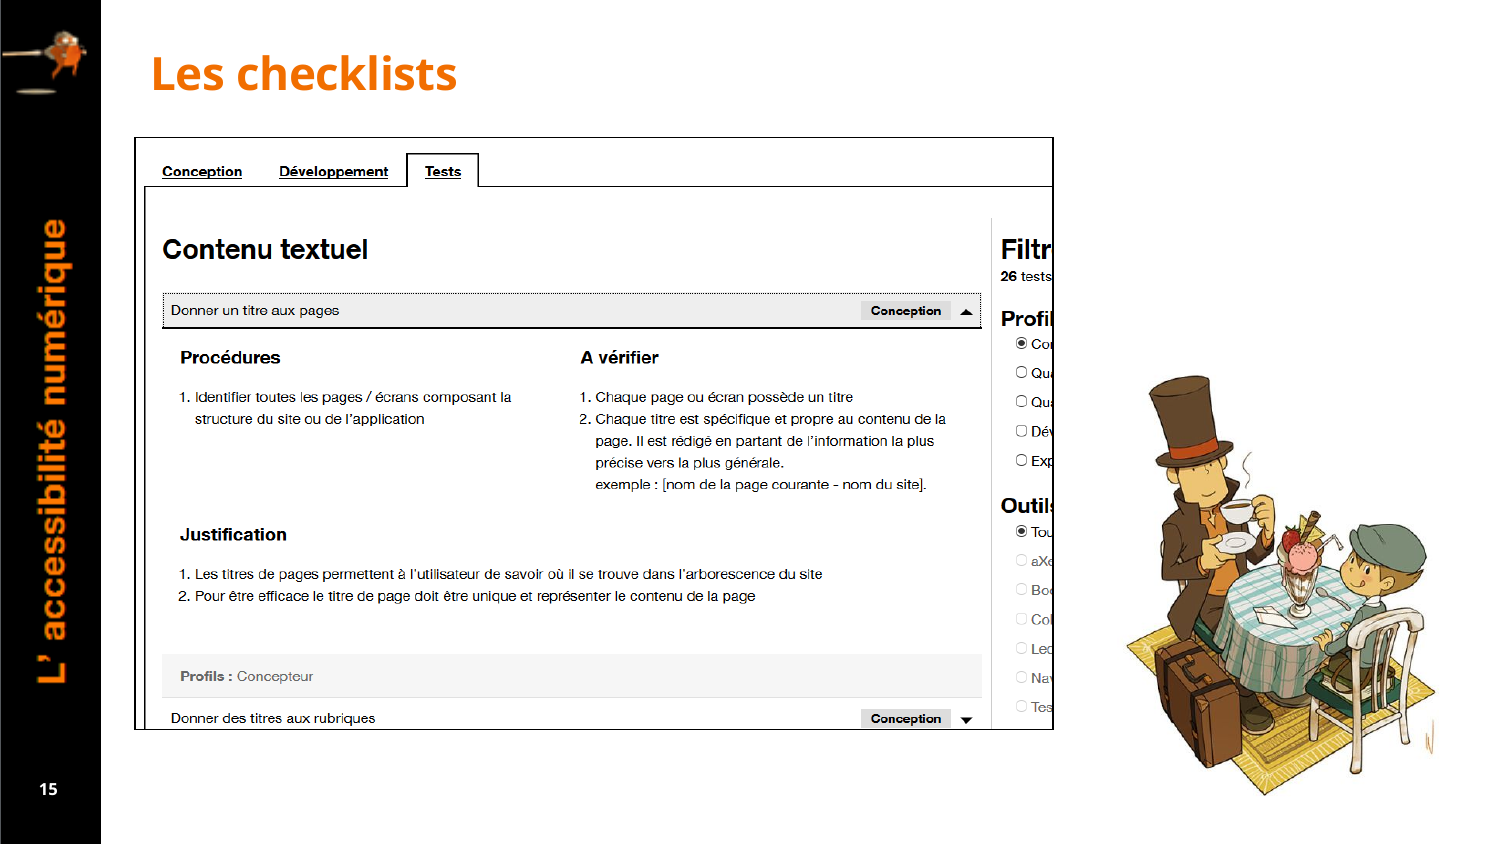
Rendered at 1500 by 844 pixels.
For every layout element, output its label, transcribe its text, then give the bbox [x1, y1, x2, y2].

picture [1092, 350, 1479, 809]
picture [0, 0, 101, 844]
picture [135, 138, 1053, 730]
title Les checklists [135, 43, 1459, 166]
